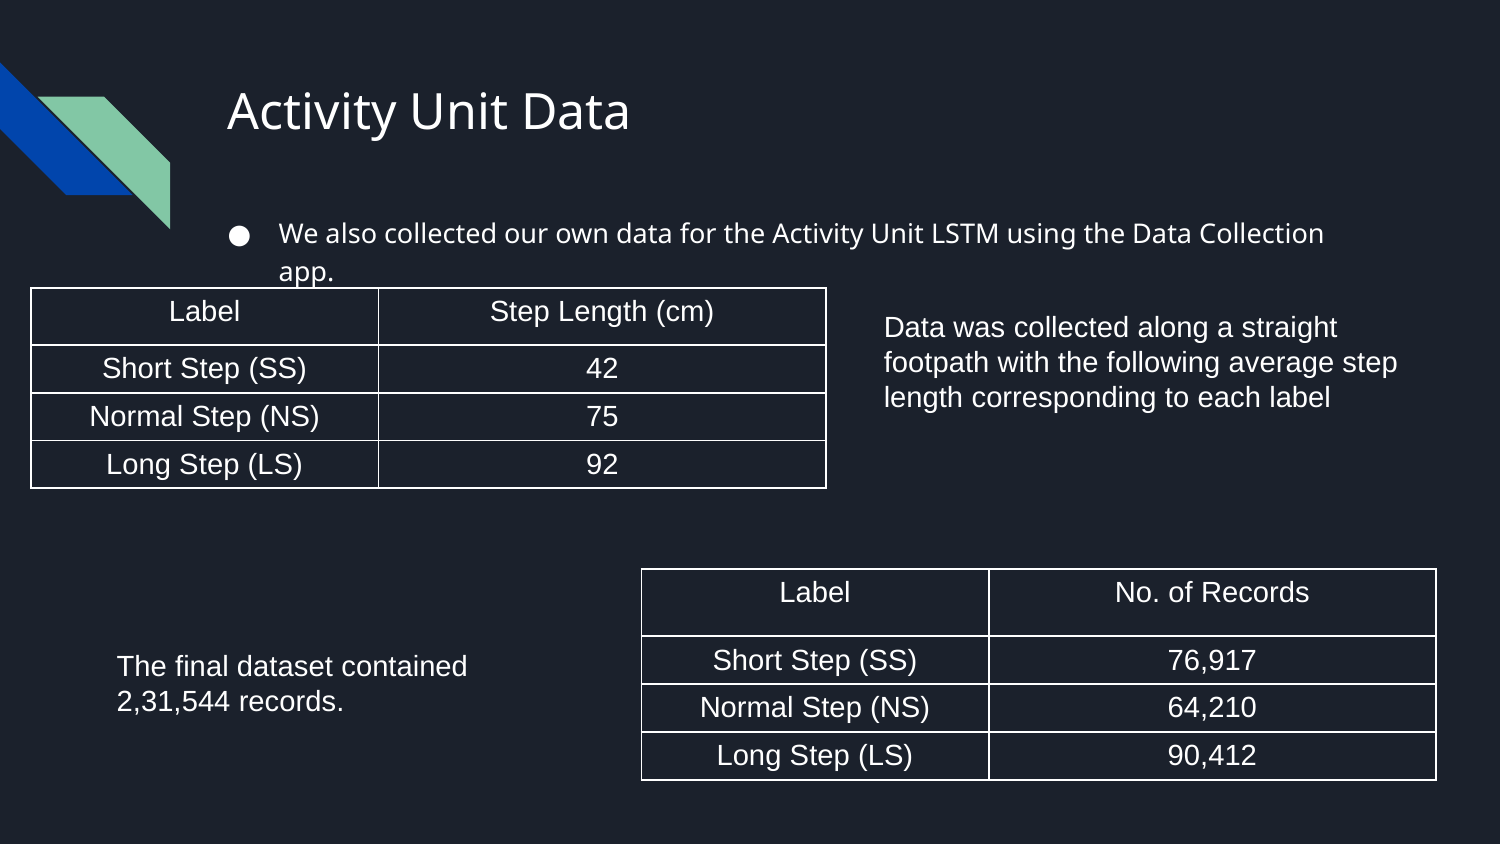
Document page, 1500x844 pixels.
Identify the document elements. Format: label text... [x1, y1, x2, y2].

text_box Data was collected along a straight footpath with the following average step length corresponding to each label [868, 300, 1433, 421]
table_cell 90,412 [990, 733, 1435, 779]
table_cell Long Step (LS) [642, 733, 988, 779]
table_cell Normal Step (NS) [32, 394, 378, 440]
table_cell 76,917 [990, 637, 1435, 683]
table_header Label [642, 570, 988, 635]
table_cell Normal Step (NS) [642, 685, 988, 731]
table_cell Short Step (SS) [32, 346, 378, 392]
text_box The final dataset contained 2,31,544 records. [101, 640, 581, 725]
title Activity Unit Data [212, 64, 1368, 215]
table_cell 75 [379, 394, 825, 440]
table_header No. of Records [990, 570, 1435, 635]
table_cell 64,210 [990, 685, 1435, 731]
table_header Step Length (cm) [379, 289, 825, 344]
list We also collected our own data for the Activity Unit LSTM using the Data Collection app. [188, 196, 1344, 290]
table_cell Long Step (LS) [32, 441, 378, 487]
table_cell 42 [379, 346, 825, 392]
table_cell Short Step (SS) [642, 637, 988, 683]
table_cell 92 [379, 441, 825, 487]
table_header Label [32, 289, 378, 344]
